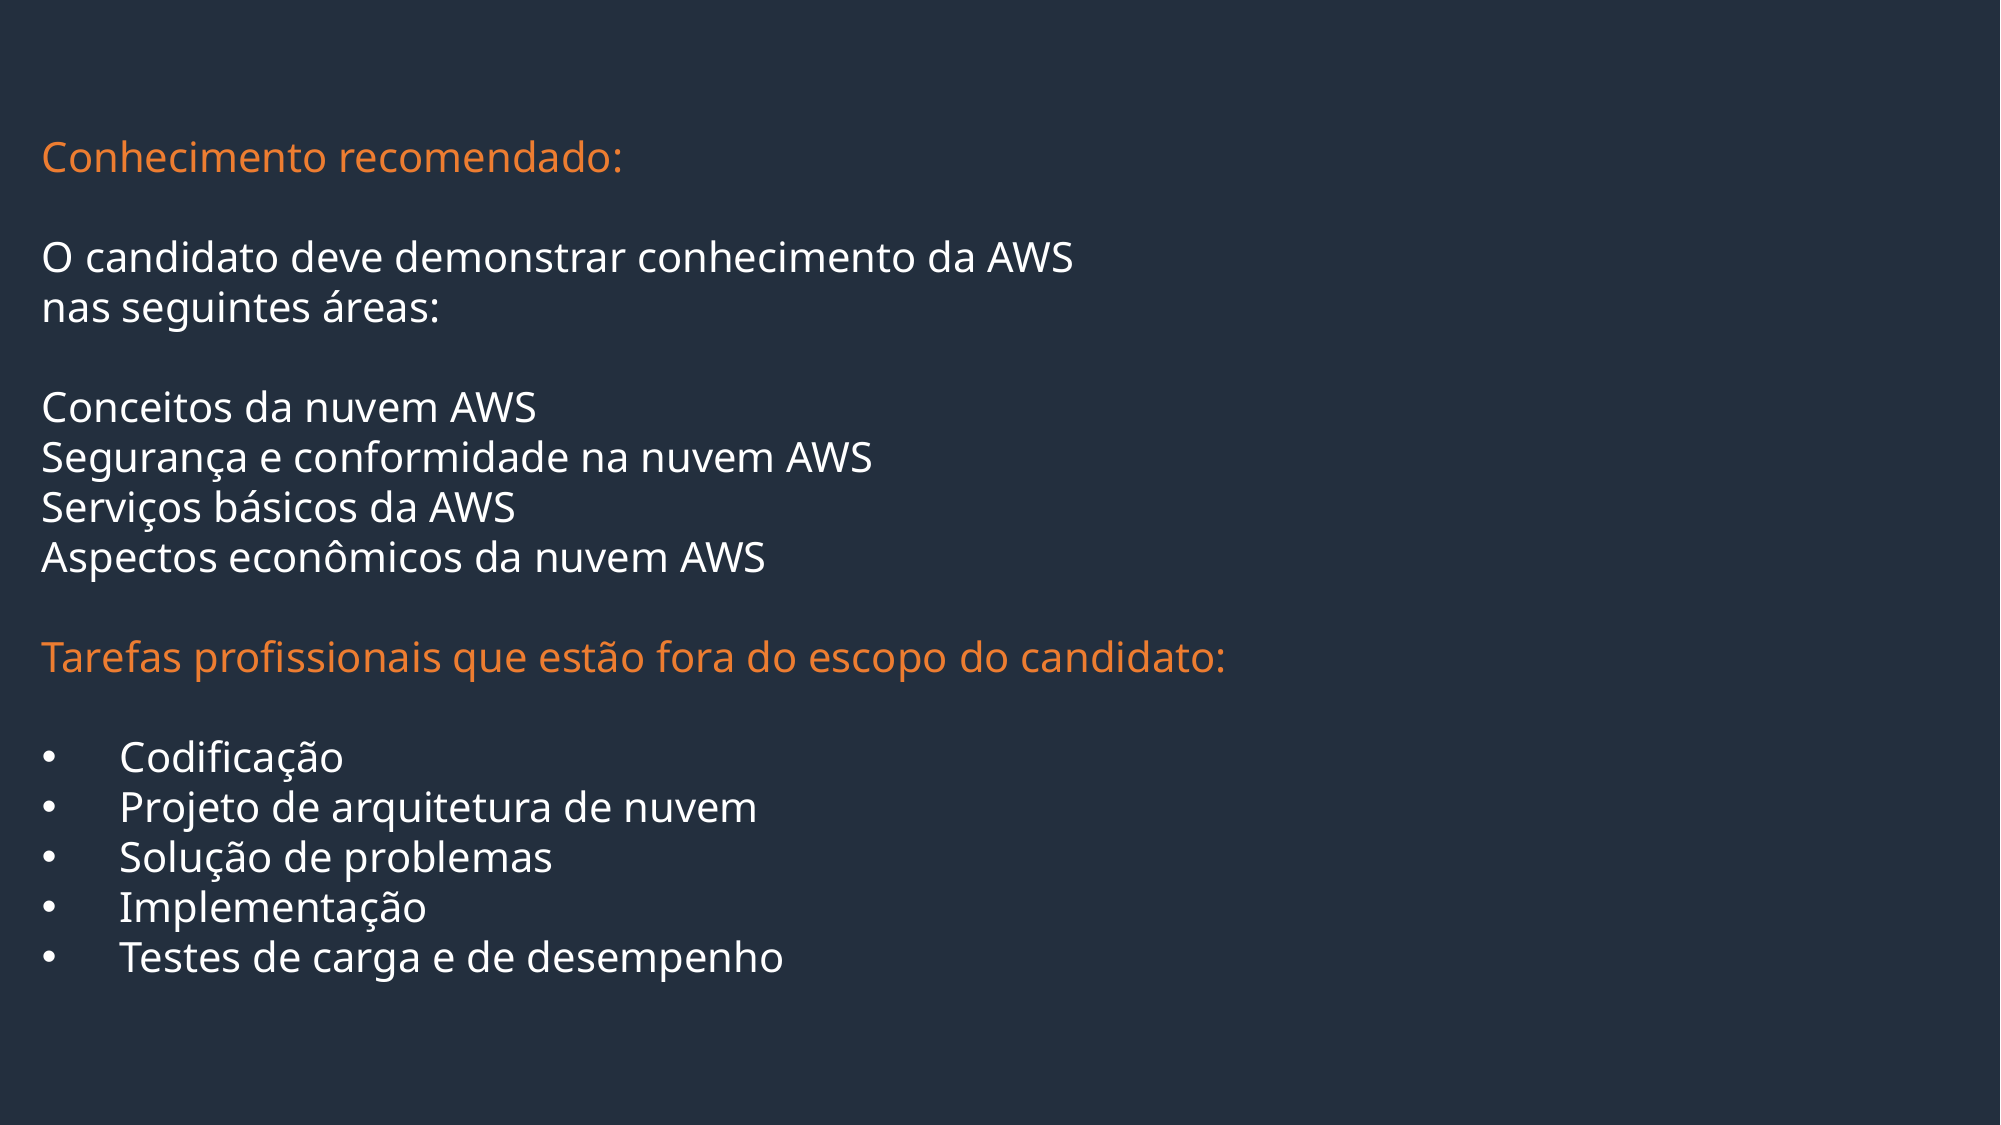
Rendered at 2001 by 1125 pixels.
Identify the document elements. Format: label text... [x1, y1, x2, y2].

text_box Conhecimento recomendado: O candidato deve demonstrar conhecimento da AWS nas seguintes áreas: Conceitos da nuvem AWS Segurança e conformidade na nuvem AWS Serviços básicos da AWS Aspectos econômicos da nuvem AWS Tarefas profissionais que estão fora do escopo do candidato: Codificação Projeto de arquitetura de nuvem Solução de problemas Implementação Testes de carga e de desempenho [27, 73, 1973, 989]
